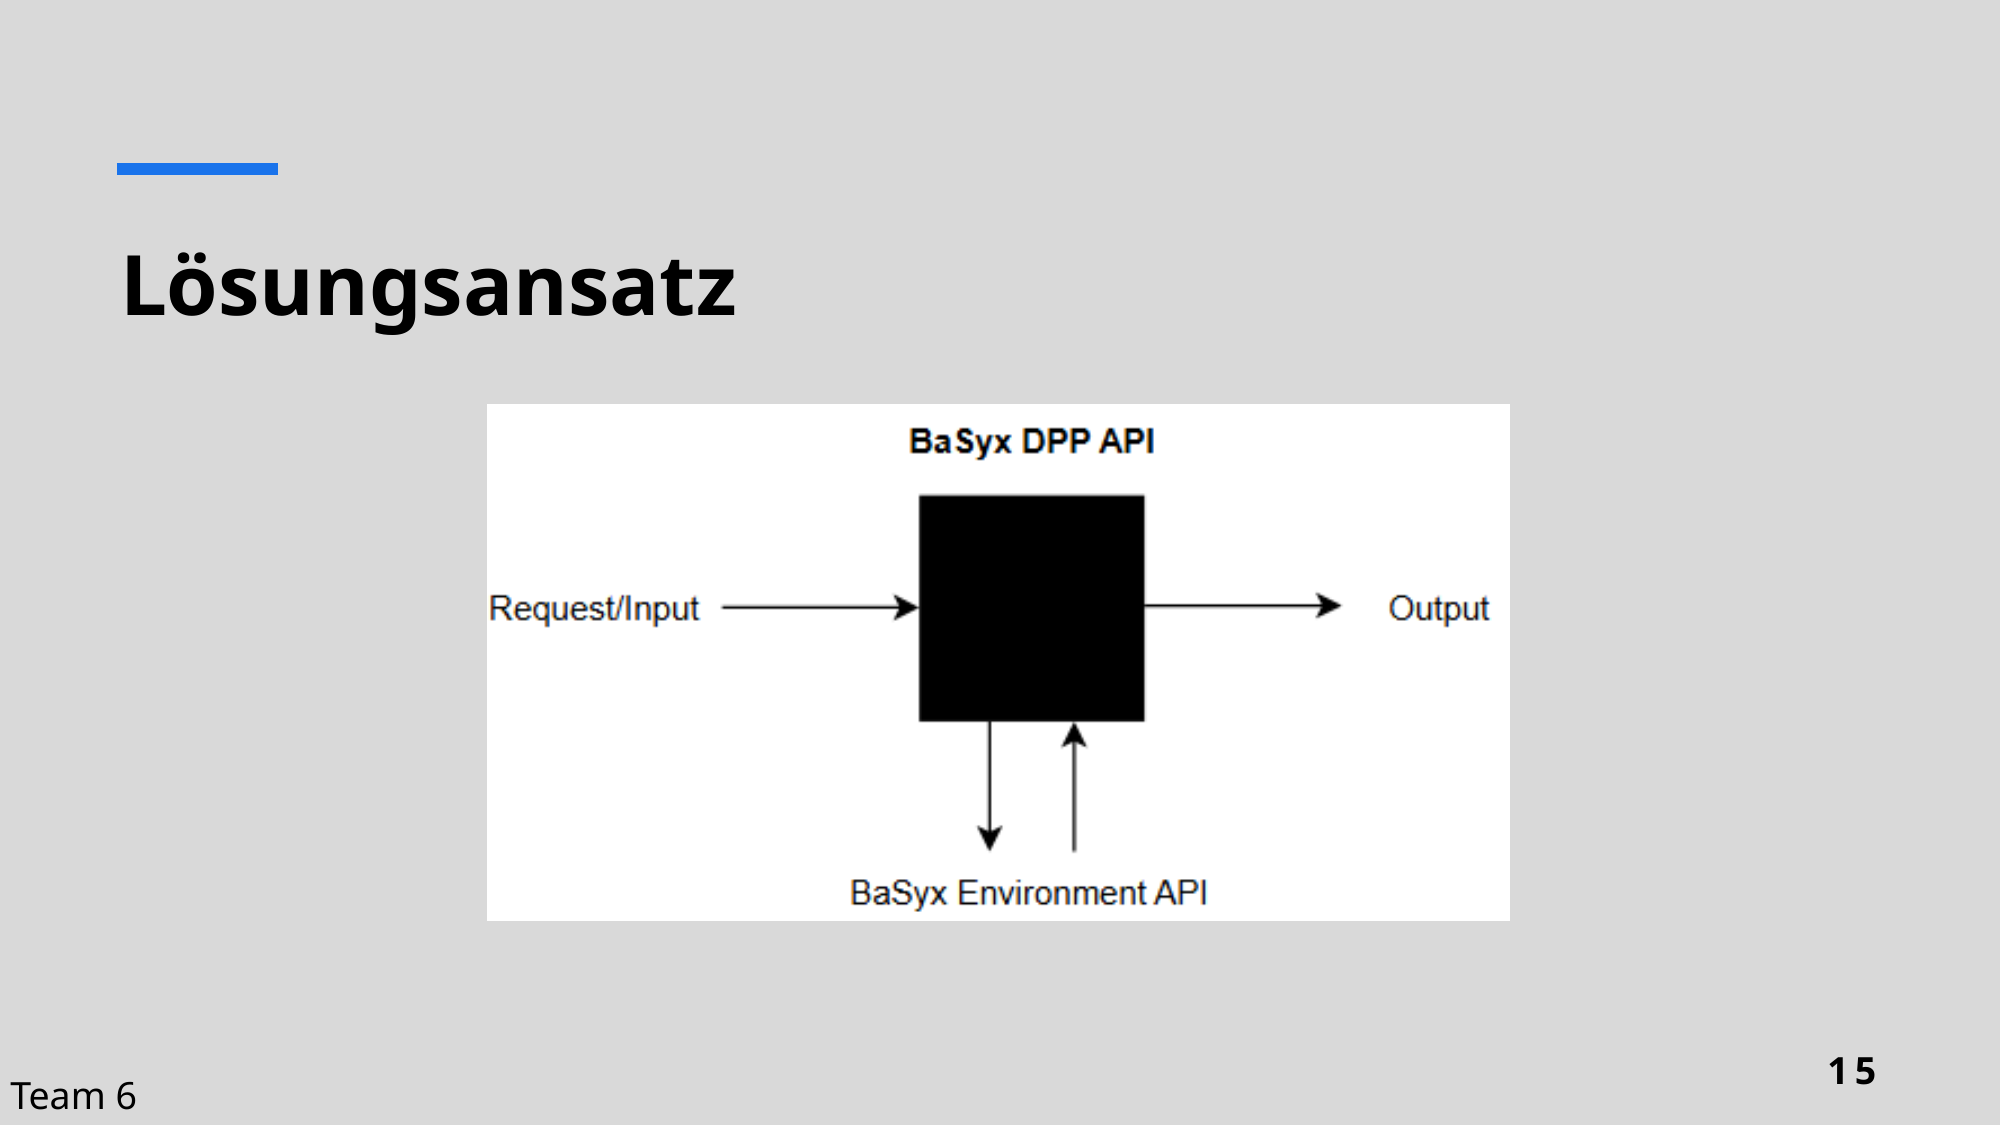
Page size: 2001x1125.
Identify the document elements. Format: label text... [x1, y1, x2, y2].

title Lösungsansatz [105, 224, 1892, 405]
picture [487, 404, 1510, 921]
text_box Team 6 [0, 1064, 152, 1125]
slide_number 15 [1772, 1042, 1892, 1103]
